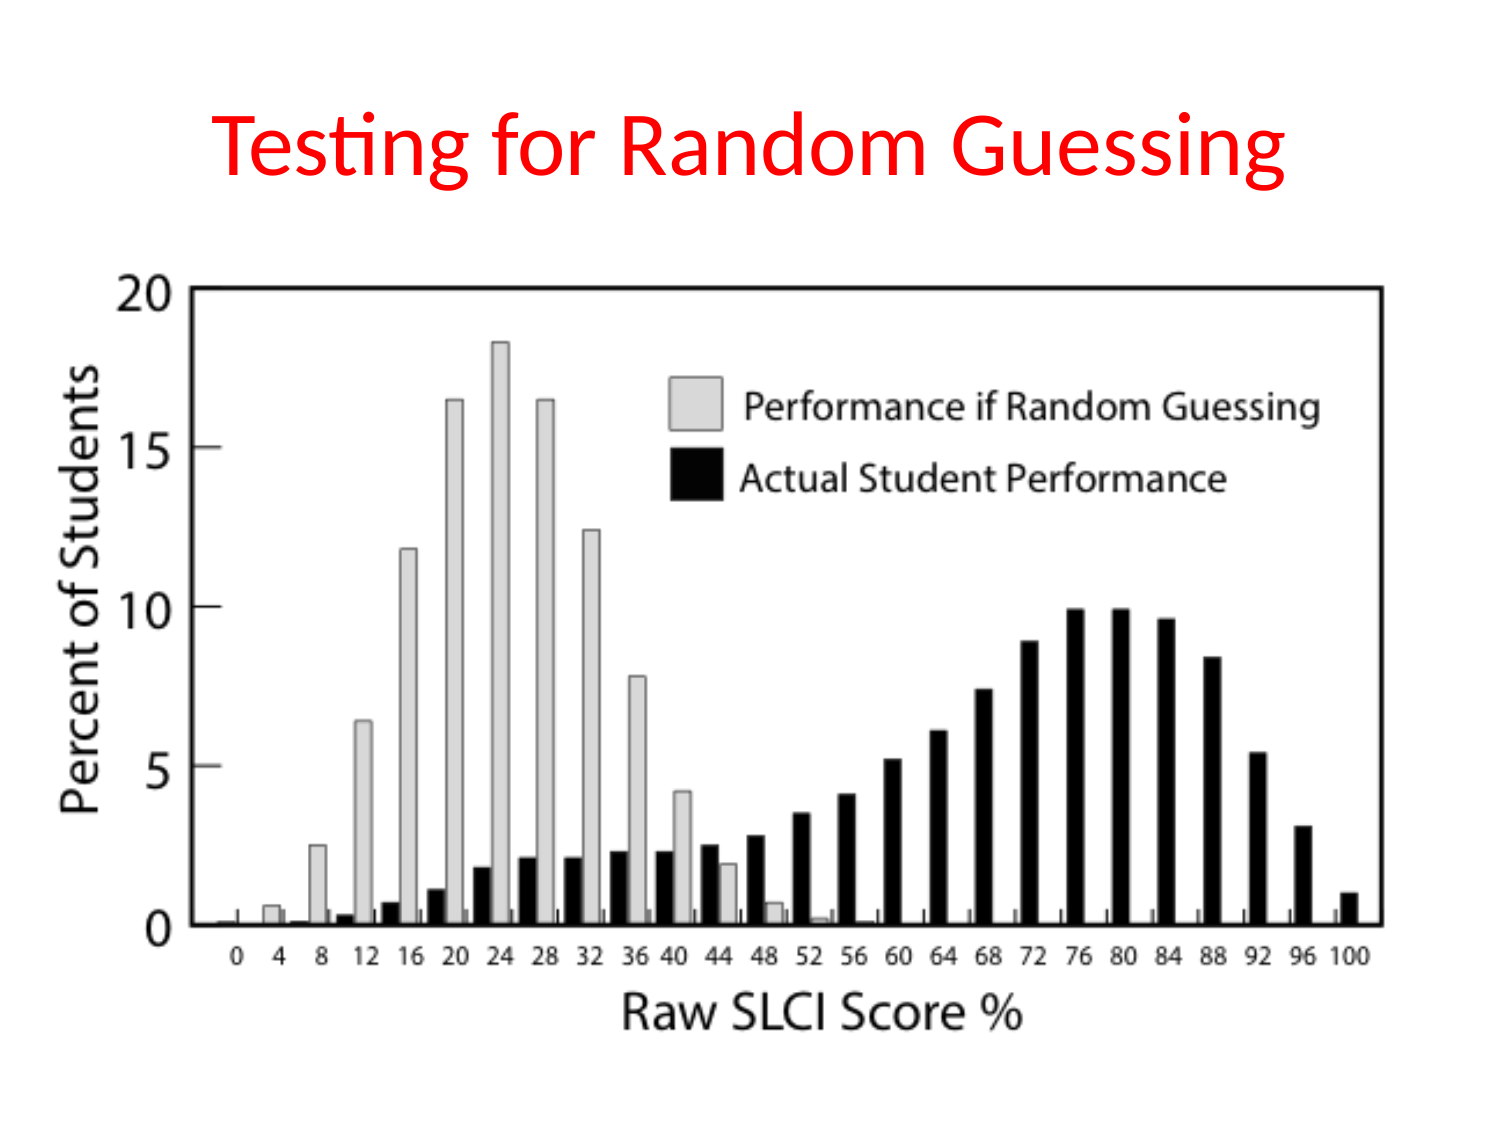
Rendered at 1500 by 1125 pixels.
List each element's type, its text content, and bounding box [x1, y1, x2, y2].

title Testing for Random Guessing [75, 45, 1425, 233]
picture [52, 263, 1394, 1042]
